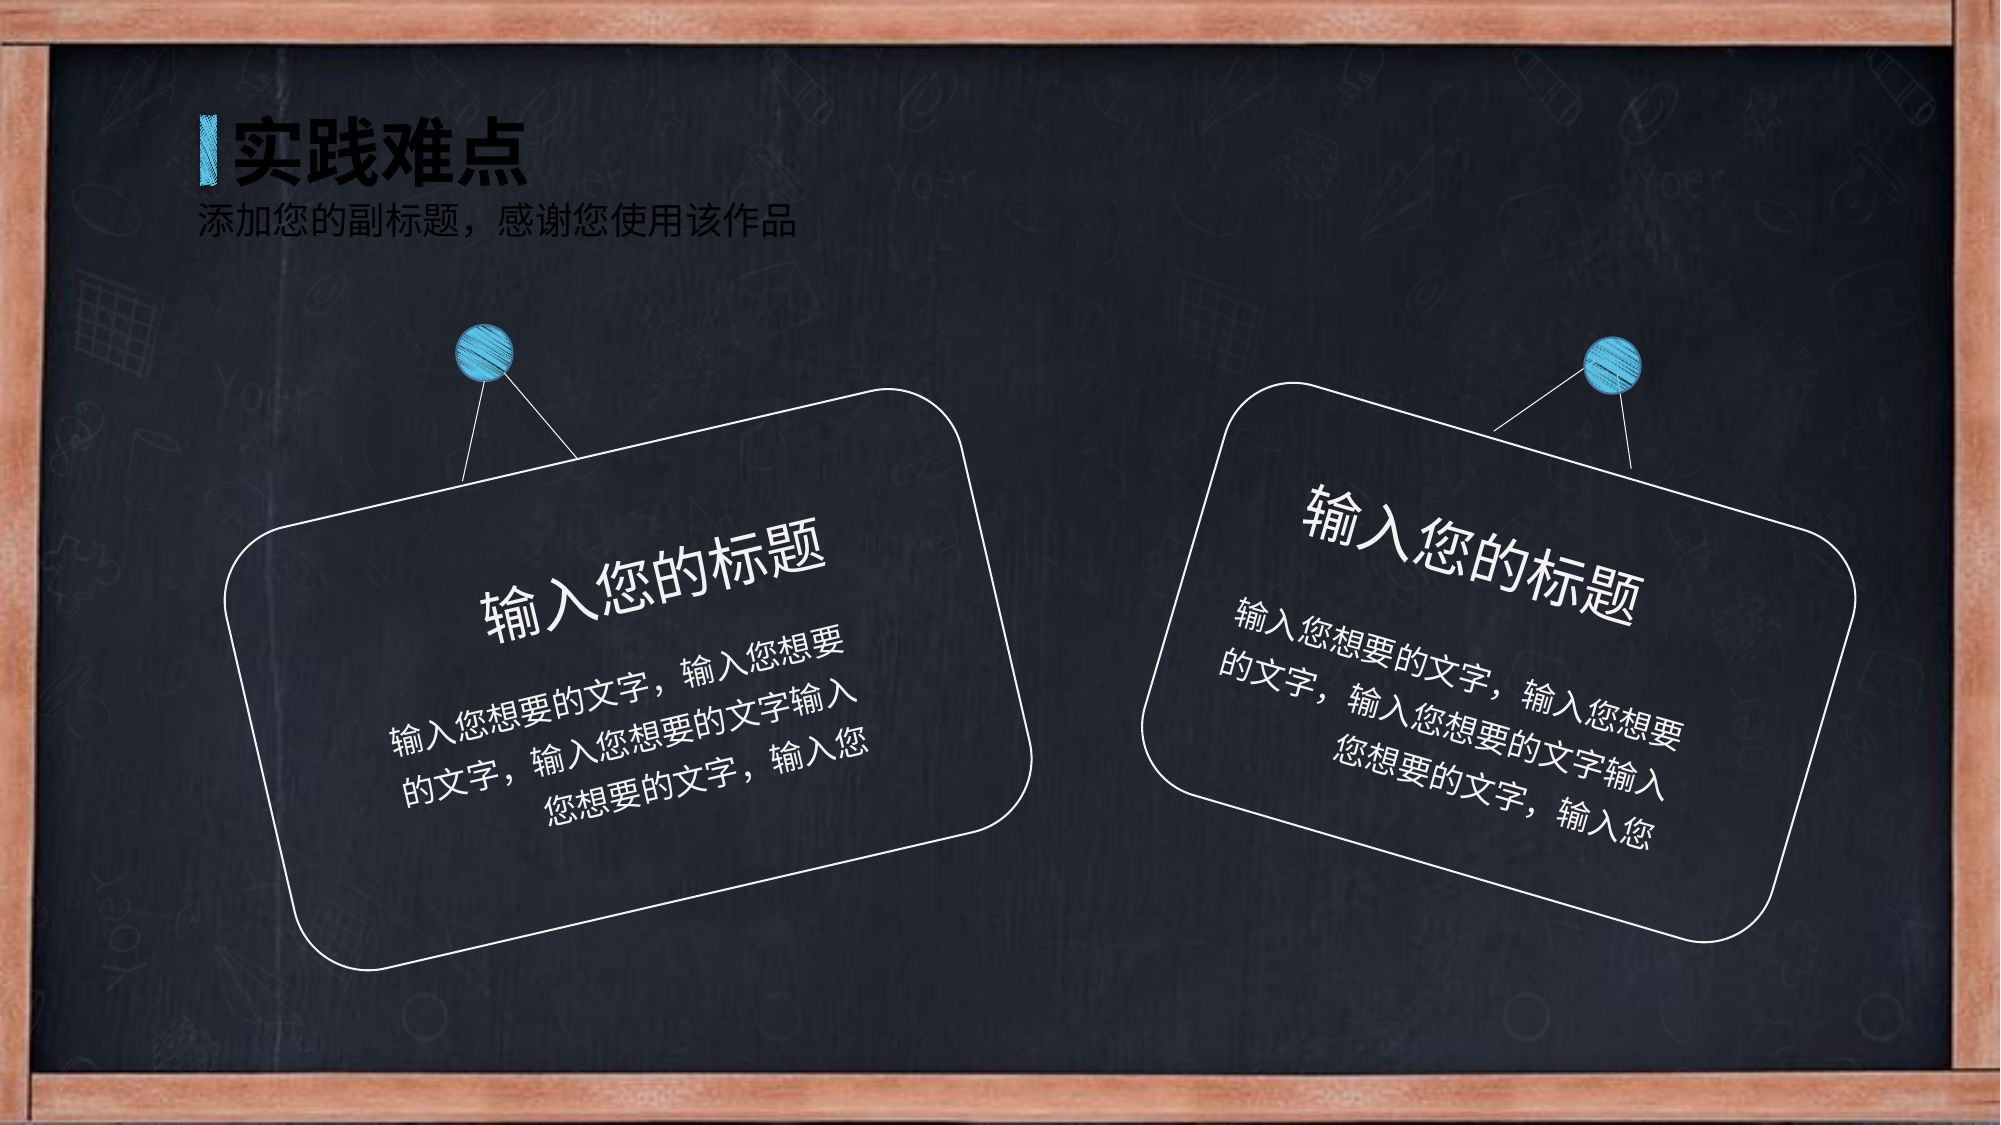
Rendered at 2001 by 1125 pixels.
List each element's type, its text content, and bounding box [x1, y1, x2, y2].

text_box 实践难点 [215, 97, 546, 189]
text_box [198, 113, 218, 186]
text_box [251, 324, 1006, 906]
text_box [1171, 337, 1826, 876]
text_box 添加您的副标题，感谢您使用该作品 [182, 189, 813, 250]
picture [0, 0, 2000, 1125]
